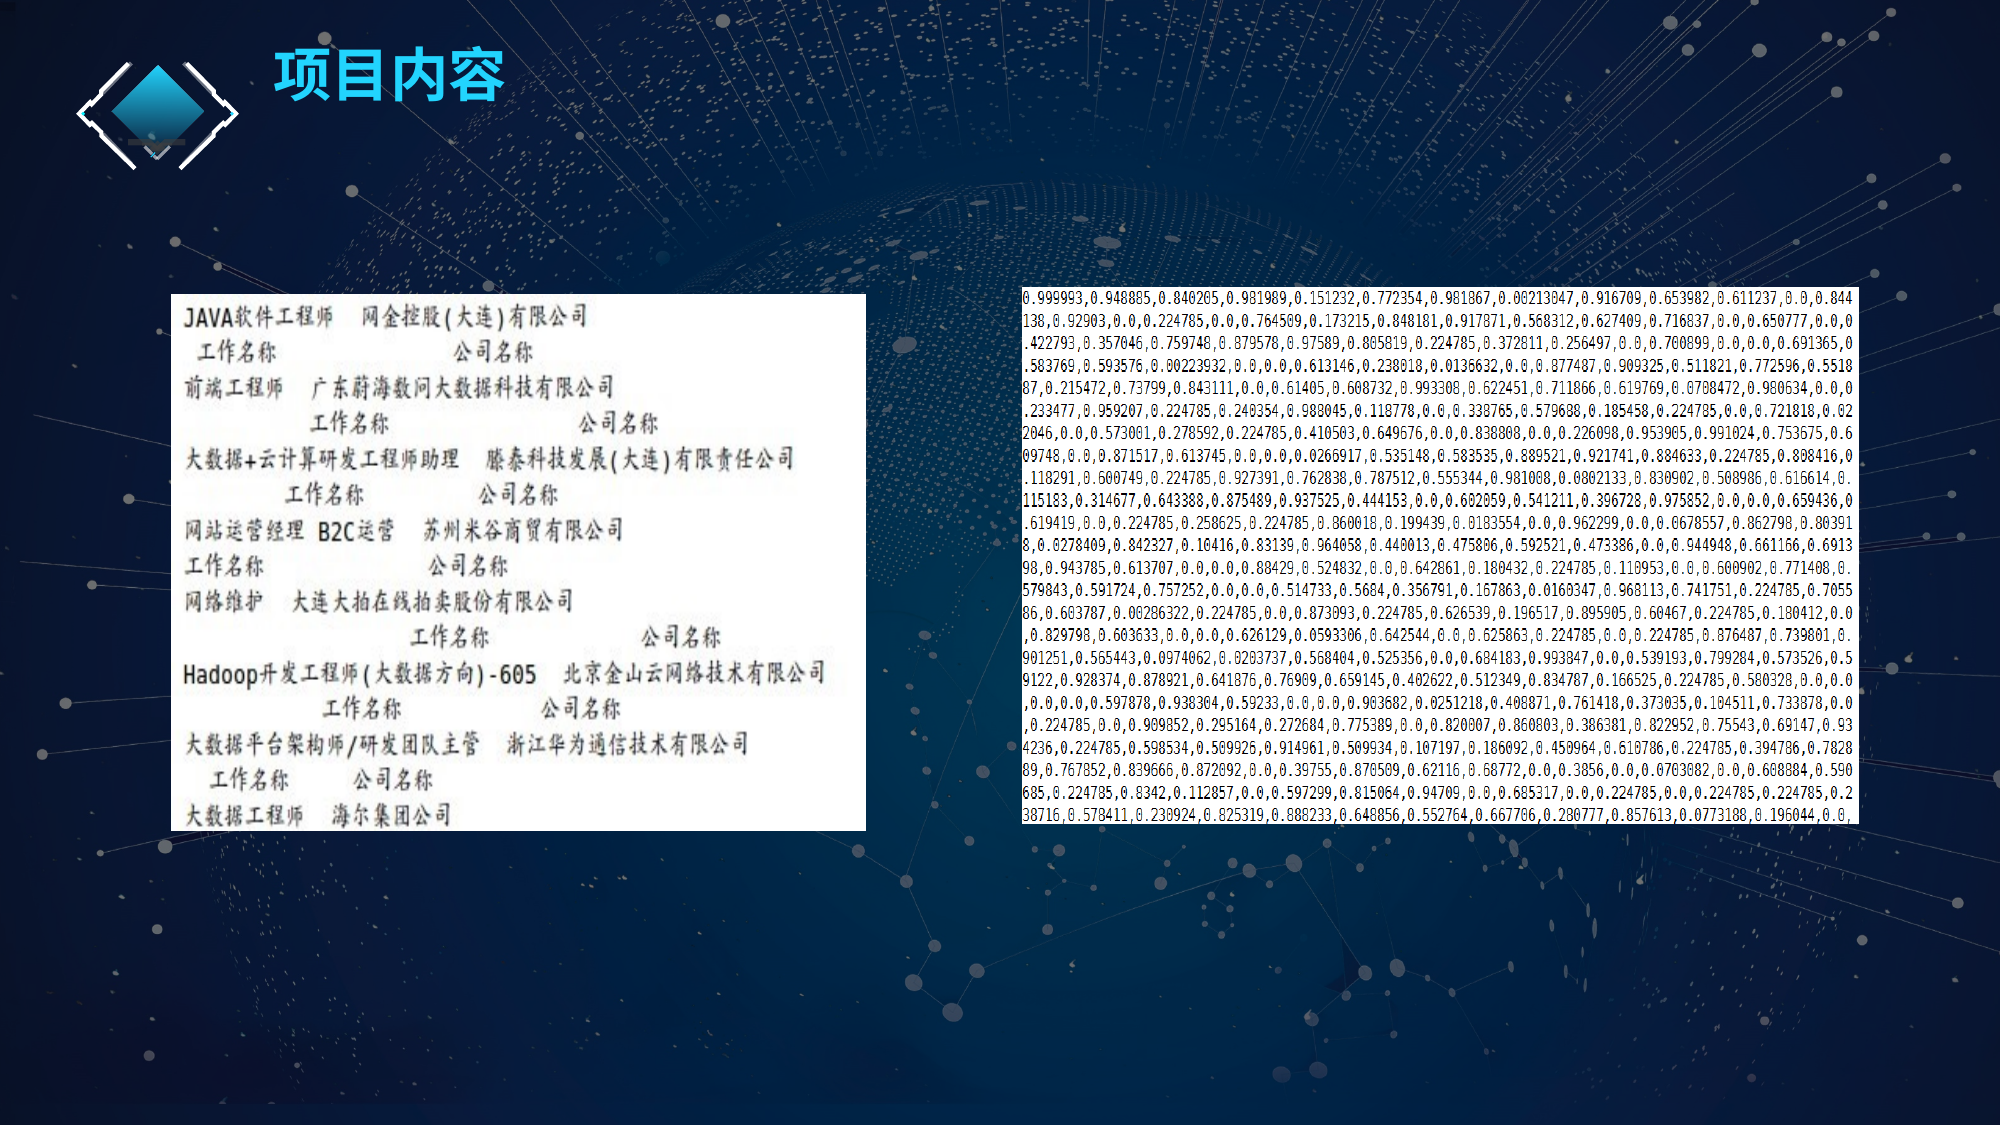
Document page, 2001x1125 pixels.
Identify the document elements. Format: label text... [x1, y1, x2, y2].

list 项目内容 [258, 66, 778, 173]
picture [0, 0, 2000, 1125]
